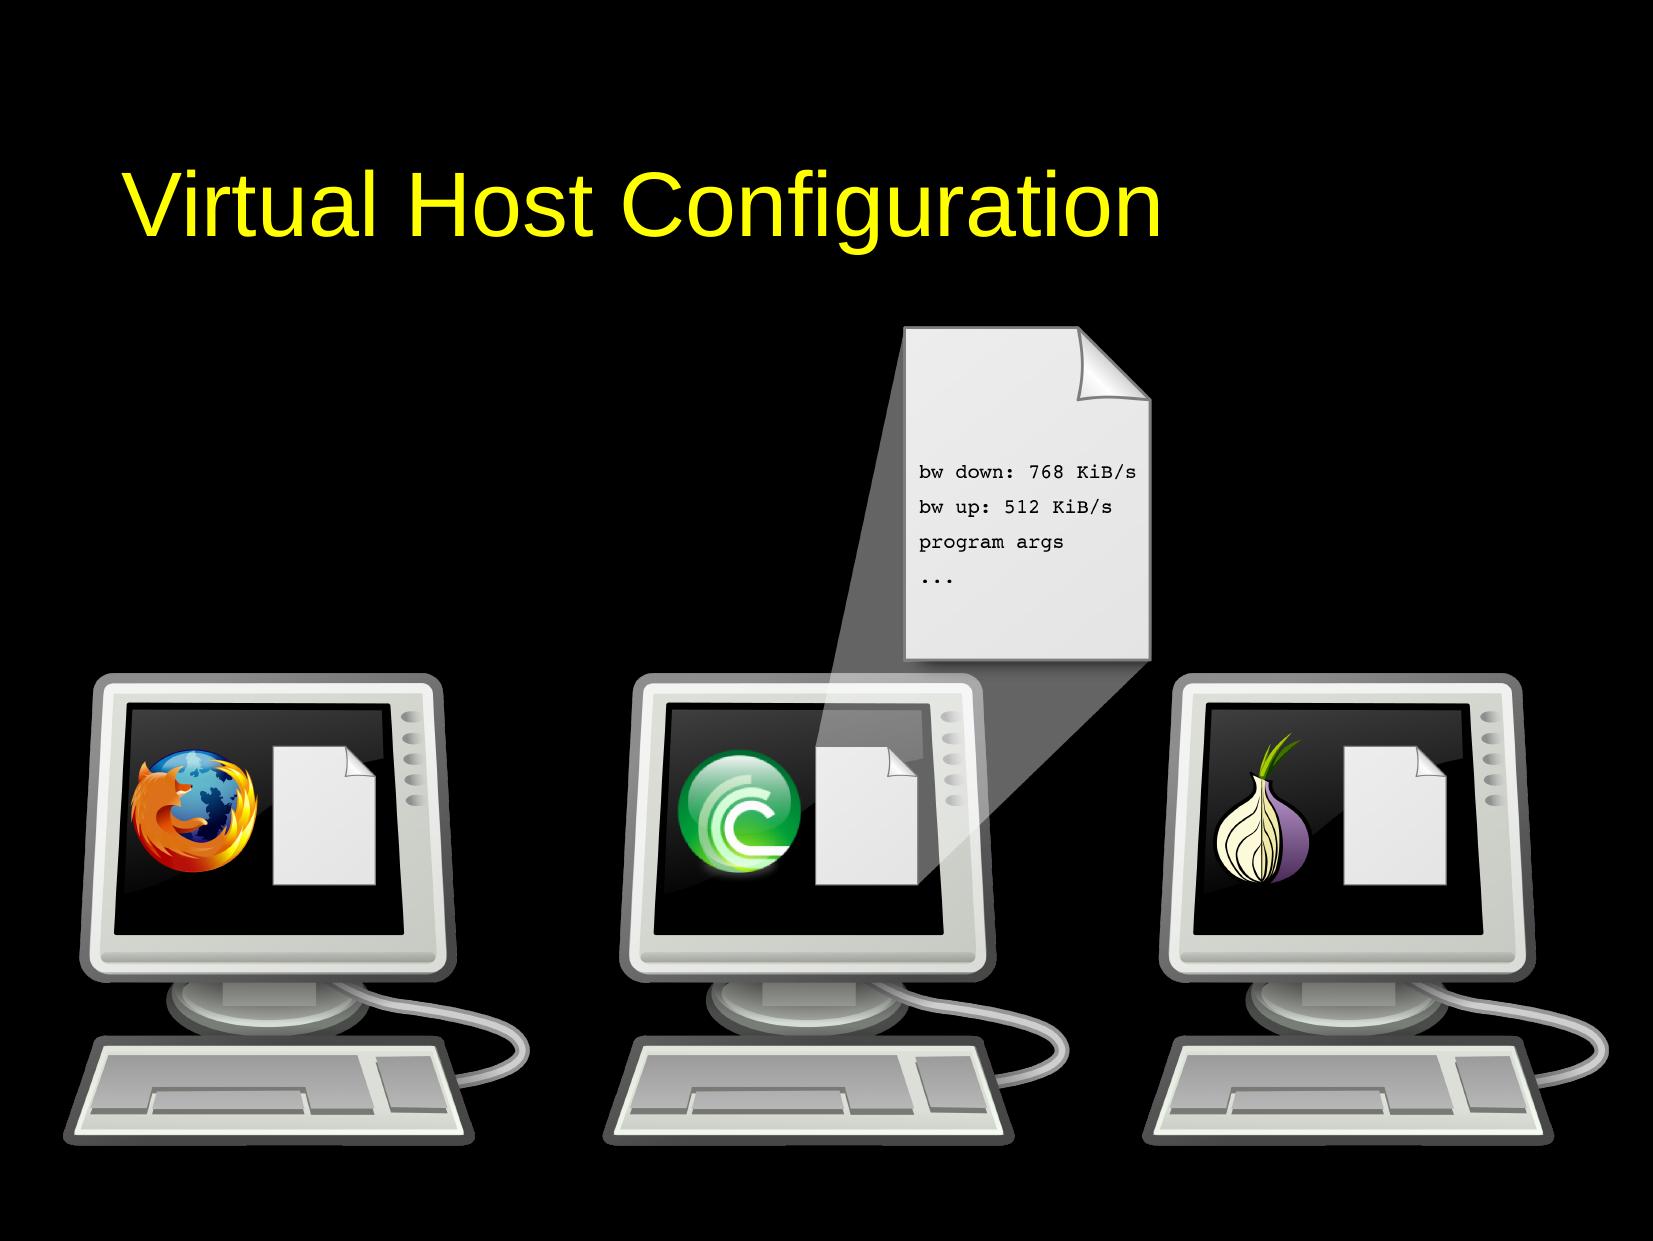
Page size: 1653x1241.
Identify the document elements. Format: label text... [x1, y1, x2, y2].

title Virtual Host Configuration [121, 102, 1532, 293]
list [63, 295, 1609, 1150]
